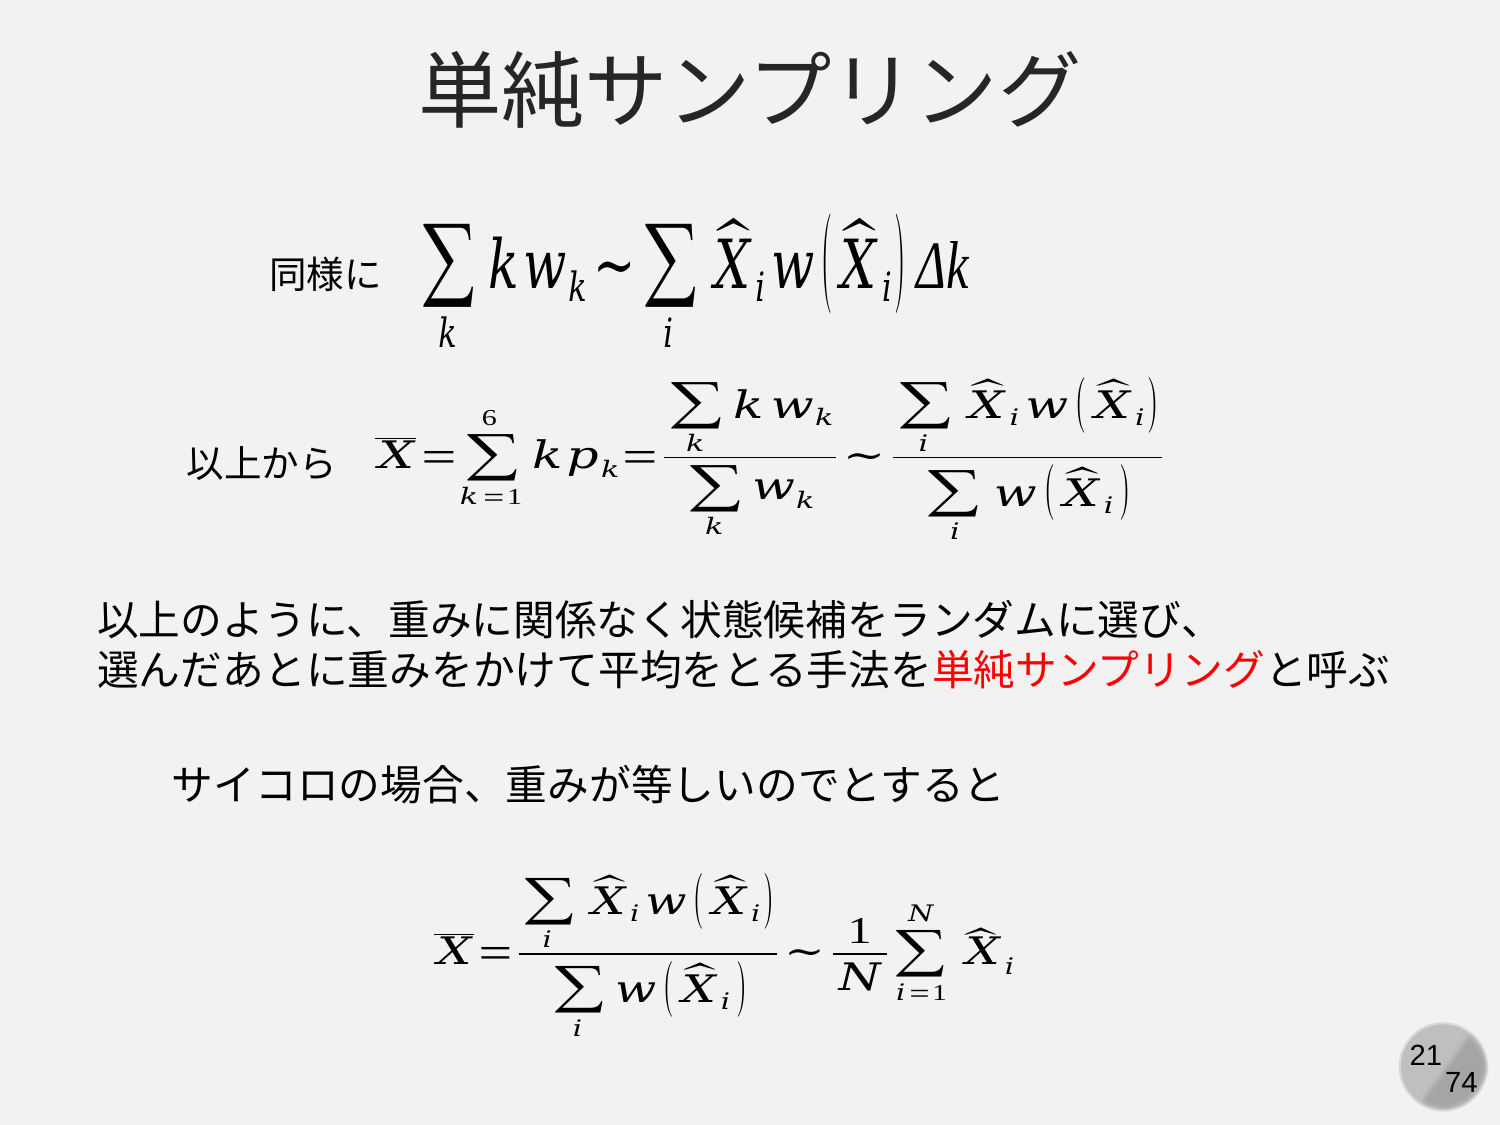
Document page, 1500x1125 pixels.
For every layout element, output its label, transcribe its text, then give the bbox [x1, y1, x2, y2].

text_box 以上から [172, 432, 352, 493]
text_box 同様に [254, 243, 397, 304]
list 単純サンプリング [0, 31, 1500, 155]
text_box 以上のように、重みに関係なく状態候補をランダムに選び、 選んだあとに重みをかけて平均をとる手法を単純サンプリングと呼ぶ [82, 586, 1406, 701]
